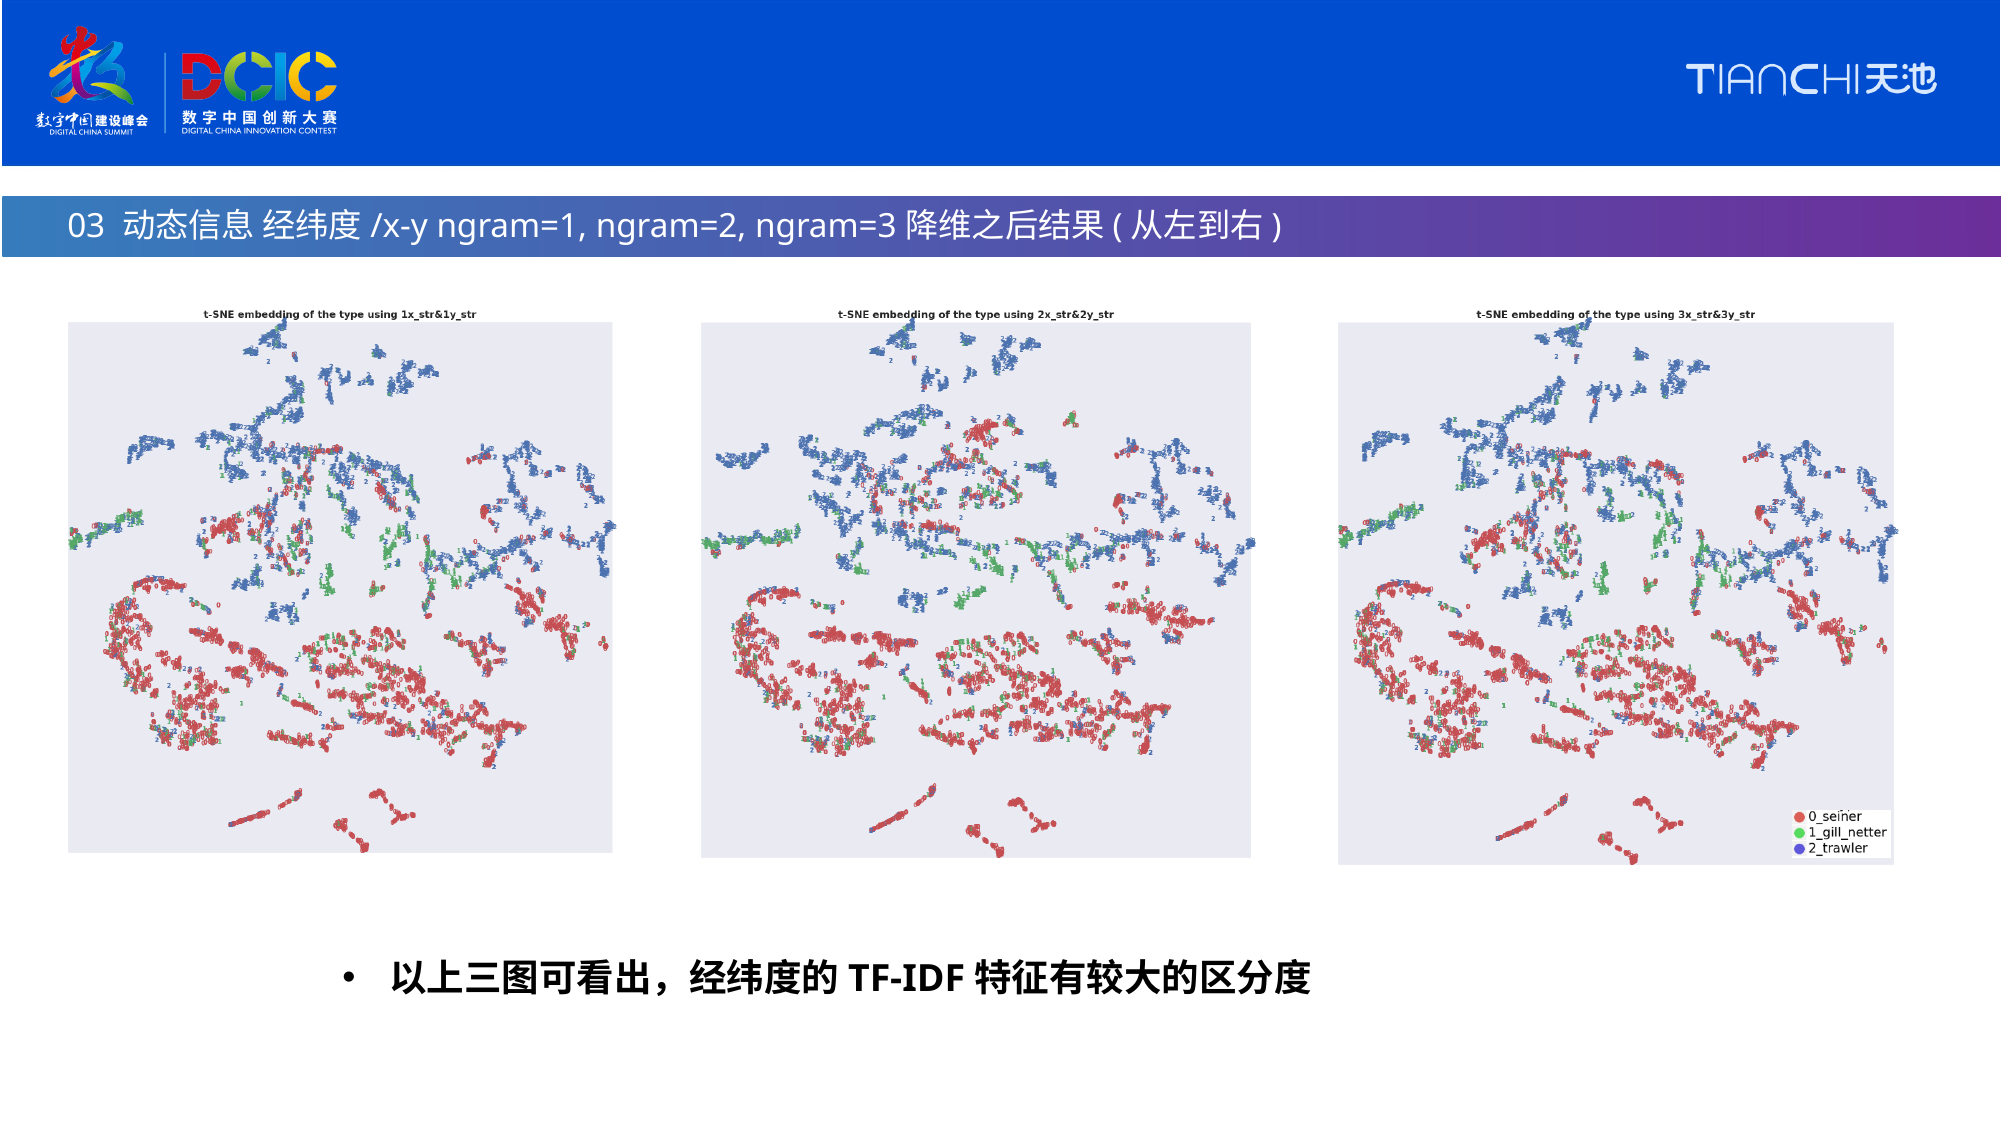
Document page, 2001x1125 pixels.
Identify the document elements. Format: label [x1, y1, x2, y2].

text_box [63, 306, 1902, 870]
picture [2, 0, 2000, 1125]
